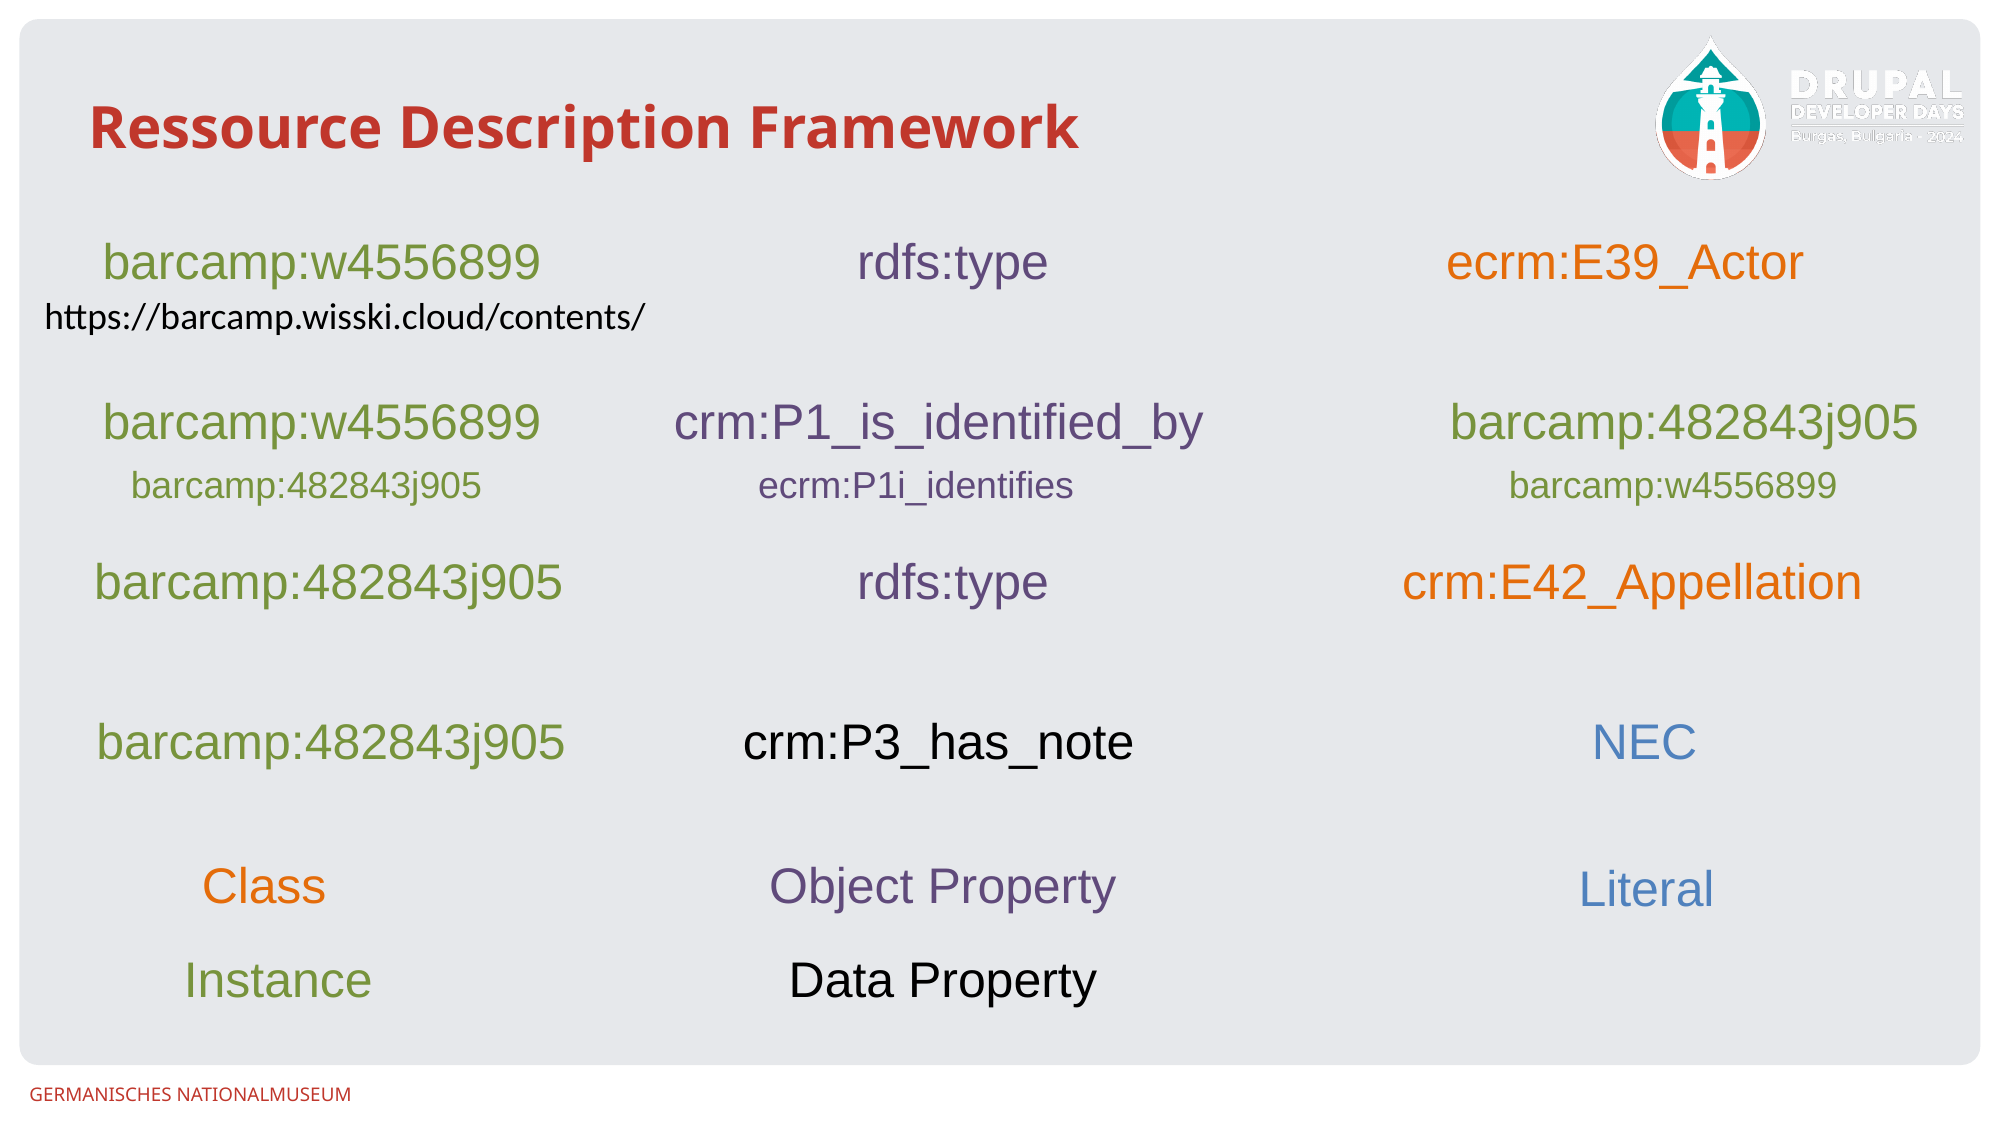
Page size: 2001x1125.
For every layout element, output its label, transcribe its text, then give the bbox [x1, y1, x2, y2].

picture [1654, 35, 1964, 181]
title Ressource Description Framework [88, 90, 1910, 161]
text_box https://barcamp.wisski.cloud/contents/ [29, 285, 61, 345]
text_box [1562, 701, 1731, 925]
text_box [69, 221, 1945, 1016]
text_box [108, 453, 1860, 515]
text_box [725, 701, 1153, 1016]
